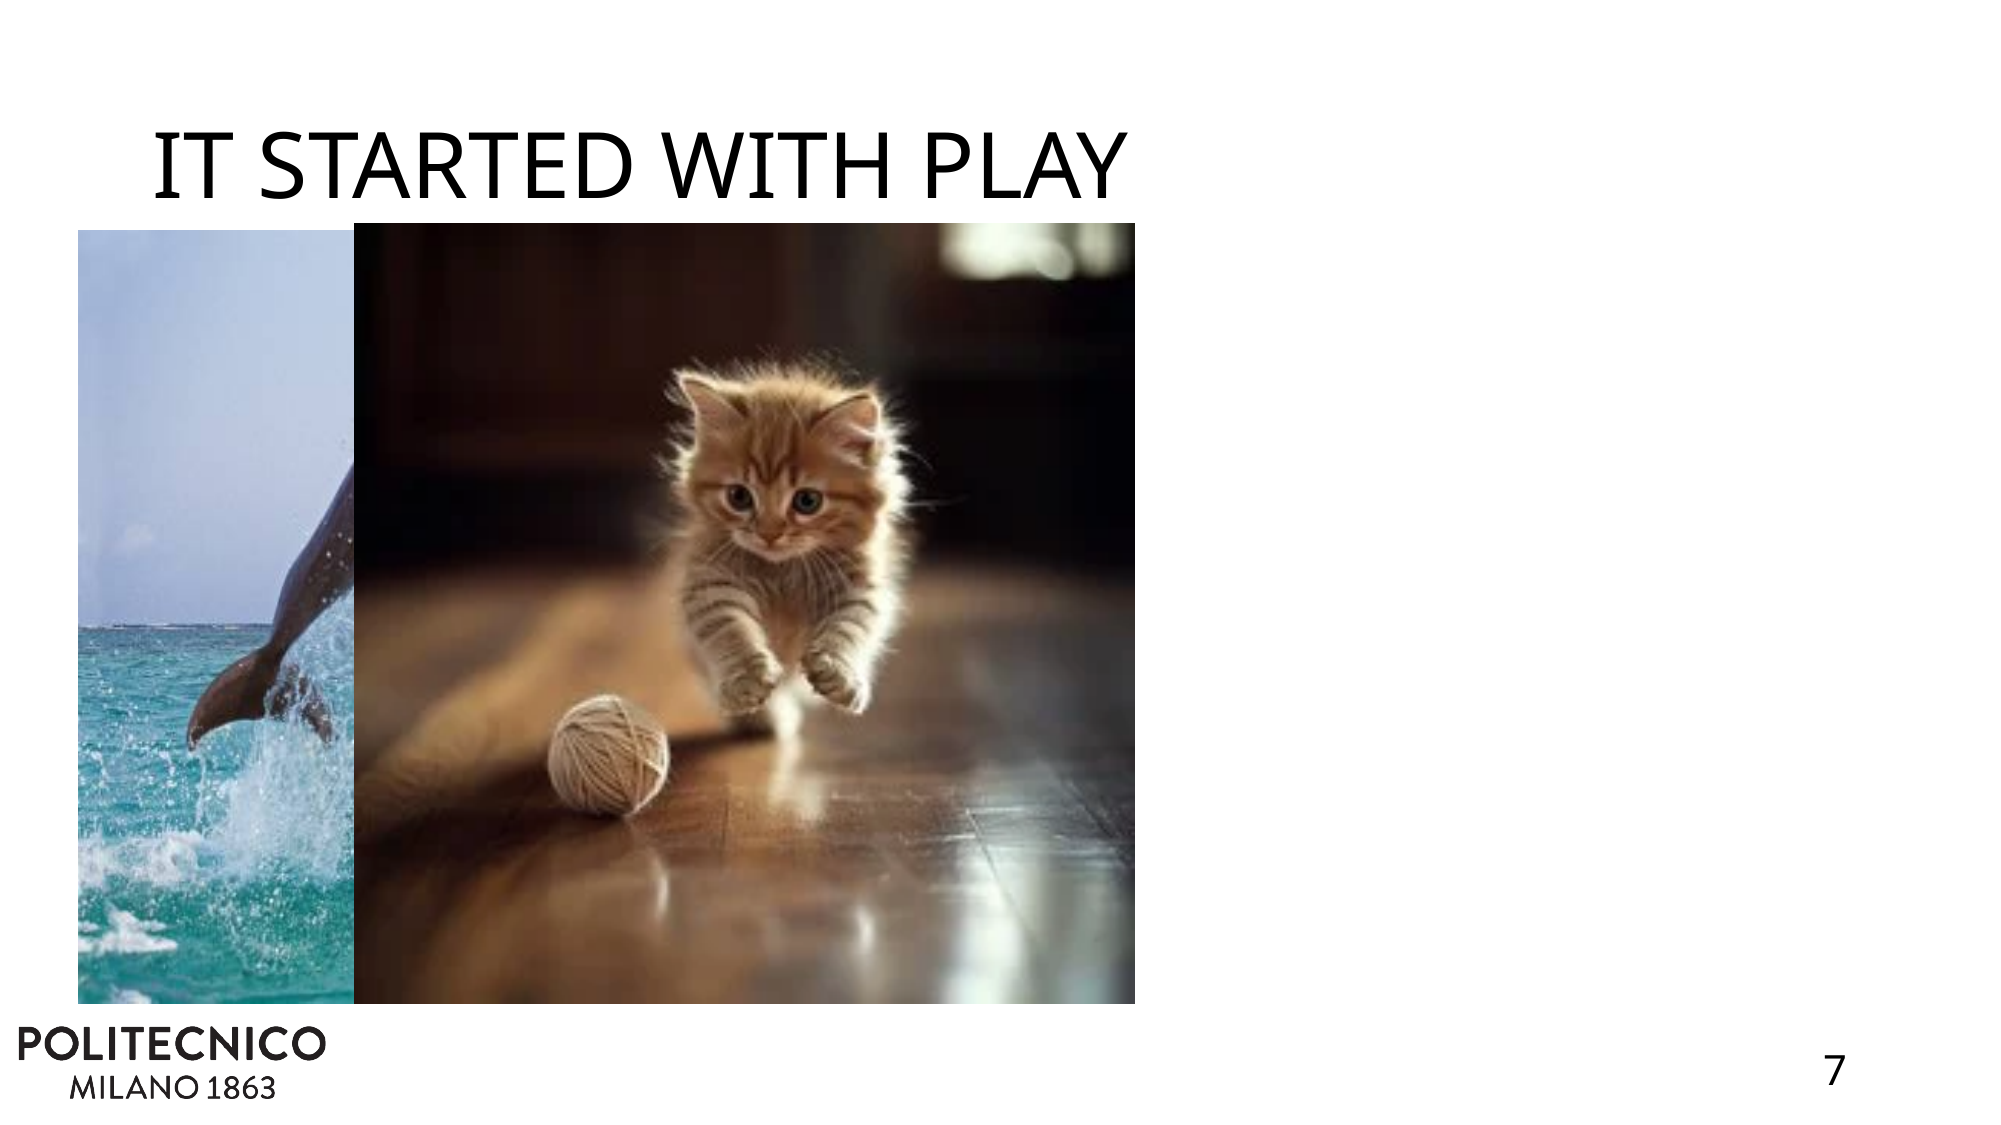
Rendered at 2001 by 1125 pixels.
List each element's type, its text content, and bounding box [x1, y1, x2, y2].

slide_number 2 [1412, 1042, 1863, 1103]
picture [77, 222, 1136, 1004]
picture [18, 1012, 327, 1099]
title IT STARTED WITH PLAY [137, 59, 1863, 277]
